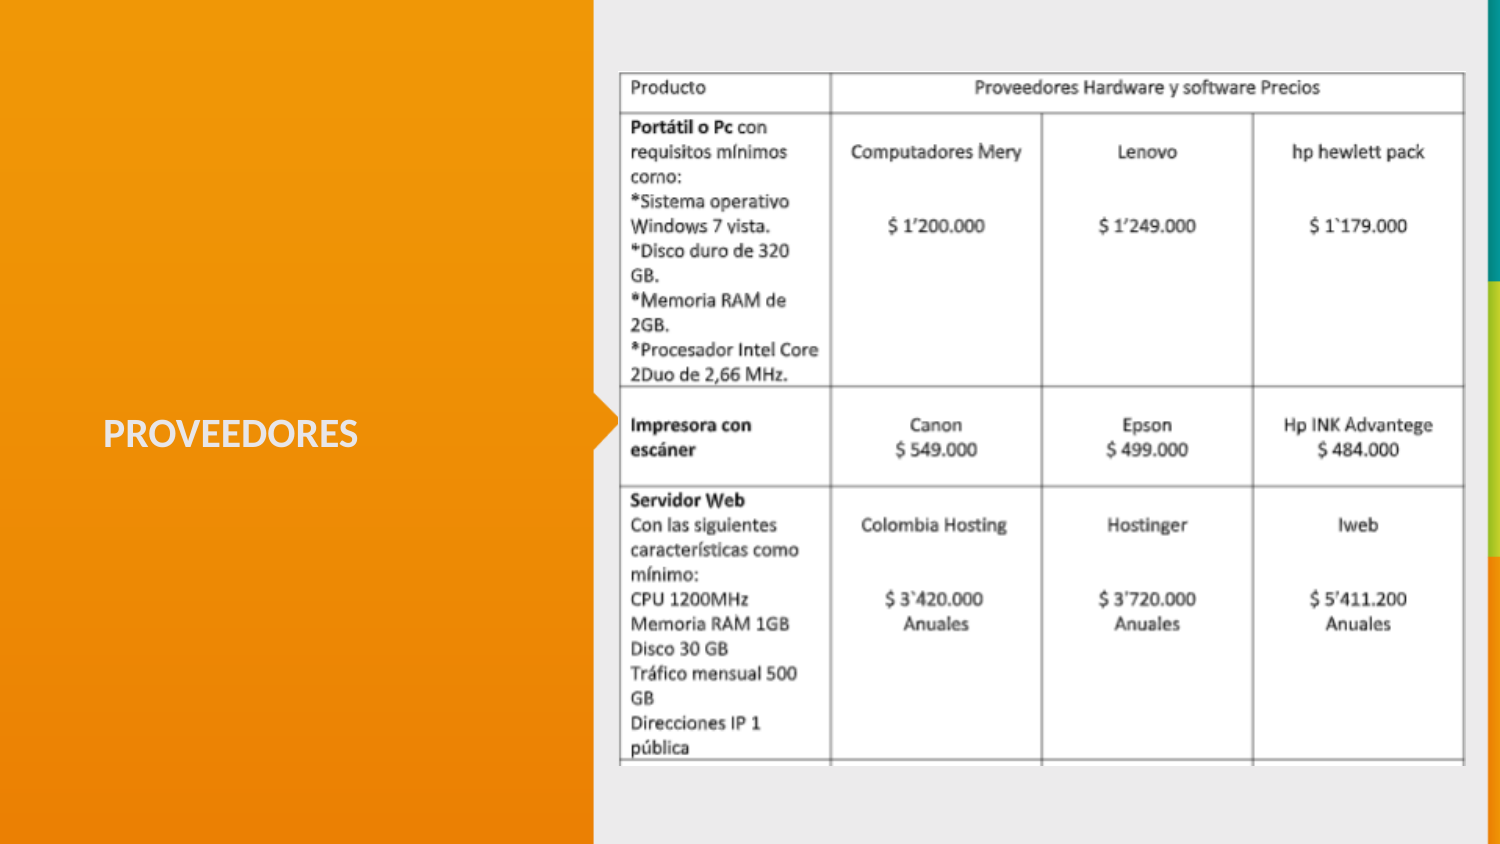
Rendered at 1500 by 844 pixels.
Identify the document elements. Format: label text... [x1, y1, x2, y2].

text_box PROVEEDORES [88, 398, 514, 515]
picture [0, 0, 1500, 844]
